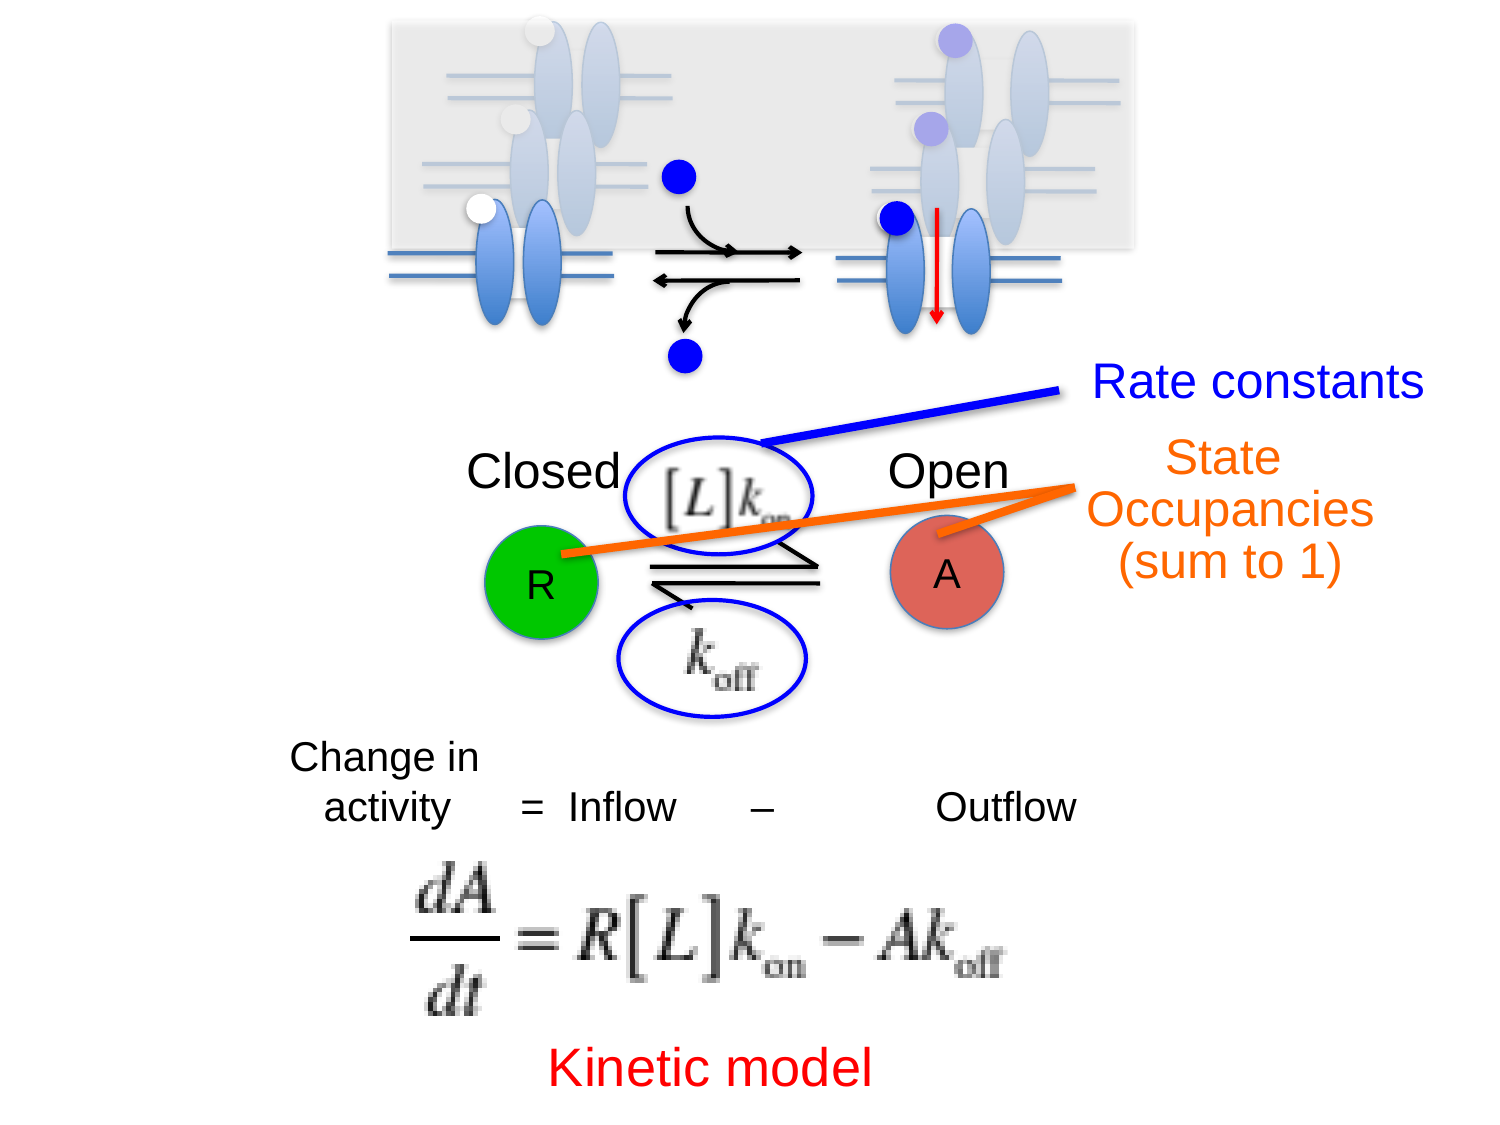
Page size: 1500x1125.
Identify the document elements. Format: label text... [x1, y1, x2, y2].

text_box Change in activity = Inflow – Outflow [274, 722, 1109, 838]
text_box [466, 159, 914, 385]
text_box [560, 340, 1443, 718]
text_box [952, 288, 991, 335]
text_box Kinetic model [337, 1024, 1085, 1105]
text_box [391, 15, 1135, 249]
text_box [919, 288, 925, 317]
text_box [449, 431, 555, 640]
text_box [944, 289, 950, 308]
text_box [401, 843, 1008, 1027]
